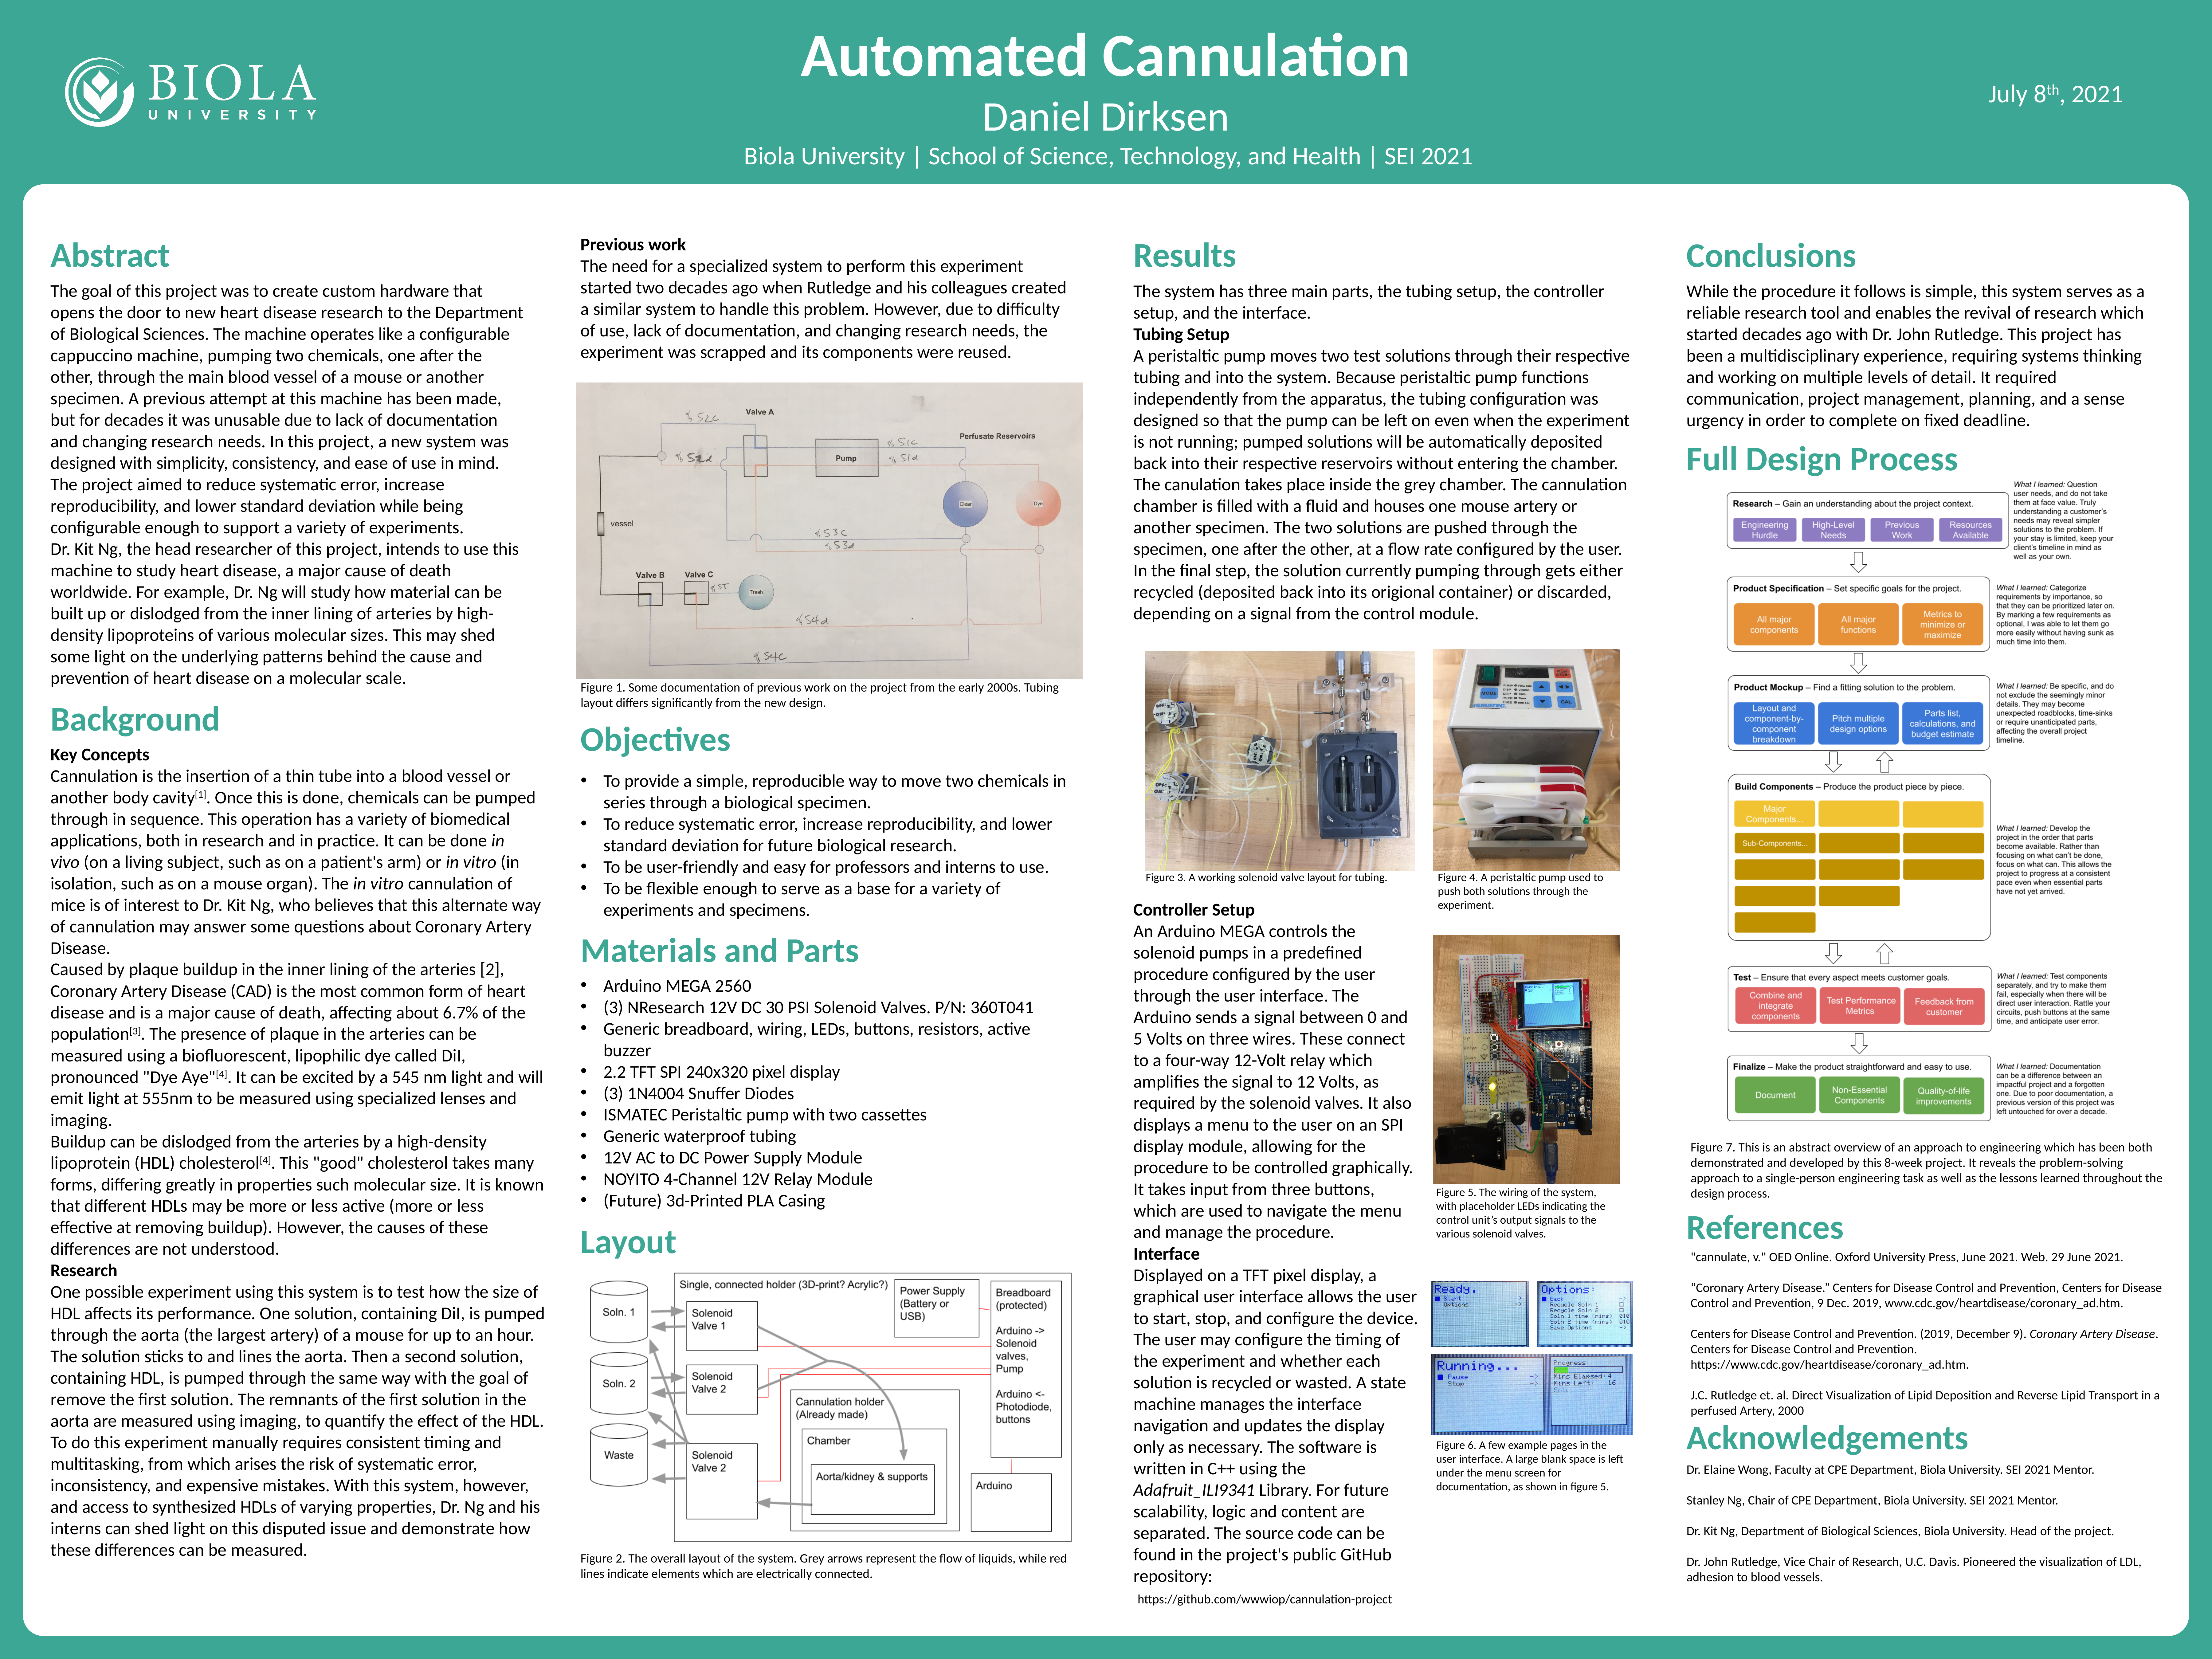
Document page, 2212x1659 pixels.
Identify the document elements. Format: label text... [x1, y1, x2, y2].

picture [1145, 651, 1415, 871]
text_box Previous work The need for a specialized system to perform this experiment started two decades ago when Rutledge and his colleagues created a similar system to handle this problem. However, due to difficulty of use, lack of documentation, and changing research needs, the experiment was scrapped and its components were reused. [576, 230, 1083, 364]
text_box July 8th, 2021 [1900, 0, 2212, 185]
picture [1431, 1281, 1529, 1347]
text_box Automated Cannulation Daniel Dirksen Biola University | School of Science, Technology, and Health | SEI 2021 [371, 0, 1841, 184]
text_box Figure 4. A peristaltic pump used to push both solutions through the experiment. [1433, 871, 1620, 914]
text_box Figure 5. The wiring of the system, with placeholder LEDs indicating the control unit’s output signals to the various solenoid valves. [1431, 1182, 1618, 1242]
text_box Background [46, 694, 553, 740]
text_box "cannulate, v." OED Online. Oxford University Press, June 2021. Web. 29 June 2021. “Coronary Artery Disease.” Centers for Disease Control and Prevention, Centers for Disease Control and Prevention, 9 Dec. 2019, www.cdc.gov/heartdisease/coronary_ad.htm. Centers for Disease Control and Prevention. (2019, December 9). Coronary Artery Disease. Centers for Disease Control and Prevention. https://www.cdc.gov/heartdisease/coronary_ad.htm. J.C. Rutledge et. al. Direct Visualization of Lipid Deposition and Reverse Lipid Transport in a perfused Artery, 2000 [1686, 1246, 2170, 1420]
picture [1433, 649, 1620, 871]
text_box Arduino MEGA 2560 (3) NResearch 12V DC 30 PSI Solenoid Valves. P/N: 360T041 Generic breadboard, wiring, LEDs, buttons, resistors, active buzzer 2.2 TFT SPI 240x320 pixel display (3) 1N4004 Snuffer Diodes ISMATEC Peristaltic pump with two cassettes Generic waterproof tubing 12V AC to DC Power Supply Module NOYITO 4-Channel 12V Relay Module (Future) 3d-Printed PLA Casing [576, 971, 1083, 1213]
text_box While the procedure it follows is simple, this system serves as a reliable research tool and enables the revival of research which started decades ago with Dr. John Rutledge. This project has been a multidisciplinary experience, requiring systems thinking and working on multiple levels of detail. It required communication, project management, planning, and a sense urgency in order to complete on fixed deadline. [1682, 277, 2166, 432]
text_box The system has three main parts, the tubing setup, the controller setup, and the interface. Tubing Setup A peristaltic pump moves two test solutions through their respective tubing and into the system. Because peristaltic pump functions independently from the apparatus, the tubing configuration was designed so that the pump can be left on even when the experiment is not running; pumped solutions will be automatically deposited back into their respective reservoirs without entering the chamber. The canulation takes place inside the grey chamber. The cannulation chamber is filled with a fluid and houses one mouse artery or another specimen. The two solutions are pushed through the specimen, one after the other, at a flow rate configured by the user. In the final step, the solution currently pumping through gets either recycled (deposited back into its origional container) or discarded, depending on a signal from the control module. [1129, 277, 1636, 626]
text_box References [1682, 1202, 2166, 1248]
text_box Conclusions [1682, 230, 2166, 276]
text_box Layout [576, 1216, 1083, 1262]
text_box Materials and Parts [576, 925, 1083, 971]
text_box Full Design Process [1682, 434, 2166, 480]
text_box Results [1129, 230, 1636, 276]
text_box The goal of this project was to create custom hardware that opens the door to new heart disease research to the Department of Biological Sciences. The machine operates like a configurable cappuccino machine, pumping two chemicals, one after the other, through the main blood vessel of a mouse or another specimen. A previous attempt at this machine has been made, but for decades it was unusable due to lack of documentation and changing research needs. In this project, a new system was designed with simplicity, consistency, and ease of use in mind. The project aimed to reduce systematic error, increase reproducibility, and lower standard deviation while being configurable enough to support a variety of experiments. Dr. Kit Ng, the head researcher of this project, intends to use this machine to study heart disease, a major cause of death worldwide. For example, Dr. Ng will study how material can be built up or dislodged from the inner lining of arteries by high-density lipoproteins of various molecular sizes. This may shed some light on the underlying patterns behind the cause and prevention of heart disease on a molecular scale. [46, 276, 530, 690]
text_box Dr. Elaine Wong, Faculty at CPE Department, Biola University. SEI 2021 Mentor. Stanley Ng, Chair of CPE Department, Biola University. SEI 2021 Mentor. Dr. Kit Ng, Department of Biological Sciences, Biola University. Head of the project. Dr. John Rutledge, Vice Chair of Research, U.C. Davis. Pioneered the visualization of LDL, adhesion to blood vessels. [1682, 1458, 2166, 1586]
text_box Figure 3. A working solenoid valve layout for tubing. [1141, 867, 1415, 886]
text_box To provide a simple, reproducible way to move two chemicals in series through a biological specimen. To reduce systematic error, increase reproducibility, and lower standard deviation for future biological research. To be user-friendly and easy for professors and interns to use. To be flexible enough to serve as a base for a variety of experiments and specimens. [576, 767, 1083, 922]
text_box Key Concepts Cannulation is the insertion of a thin tube into a blood vessel or another body cavity[1]. Once this is done, chemicals can be pumped through in sequence. This operation has a variety of biomedical applications, both in research and in practice. It can be done in vivo (on a living subject, such as on a patient's arm) or in vitro (in isolation, such as on a mouse organ). The in vitro cannulation of mice is of interest to Dr. Kit Ng, who believes that this alternate way of cannulation may answer some questions about Coronary Artery Disease. Caused by plaque buildup in the inner lining of the arteries [2], Coronary Artery Disease (CAD) is the most common form of heart disease and is a major cause of death, affecting about 6.7% of the population[3]. The presence of plaque in the arteries can be measured using a biofluorescent, lipophilic dye called DiI, pronounced "Dye Aye"[4]. It can be excited by a 545 nm light and will emit light at 555nm to be measured using specialized lenses and imaging. Buildup can be dislodged from the arteries by a high-density lipoprotein (HDL) cholesterol[4]. This "good" cholesterol takes many forms, differing greatly in properties such molecular size. It is known that different HDLs may be more or less active (more or less effective at removing buildup). However, the causes of these differences are not understood. Research One possible experiment using this system is to test how the size of HDL affects its performance. One solution, containing DiI, is pumped through the aorta (the largest artery) of a mouse for up to an hour. The solution sticks to and lines the aorta. Then a second solution, containing HDL, is pumped through the same way with the goal of remove the first solution. The remnants of the first solution in the aorta are measured using imaging, to quantify the effect of the HDL. To do this experiment manually requires consistent timing and multitasking, from which arises the risk of systematic error, inconsistency, and expensive mistakes. With this system, however, and access to synthesized HDLs of varying properties, Dr. Ng and his interns can shed light on this disputed issue and demonstrate how these differences can be measured. [46, 740, 553, 1562]
picture [65, 57, 316, 127]
text_box Abstract [46, 230, 530, 276]
picture [1537, 1281, 1633, 1347]
text_box Figure 2. The overall layout of the system. Grey arrows represent the flow of liquids, while red lines indicate elements which are electrically connected. [576, 1555, 1083, 1583]
text_box [22, 184, 2189, 1636]
picture [576, 1262, 1083, 1555]
picture [1719, 477, 2129, 1133]
picture [576, 382, 1083, 679]
text_box Figure 6. A few example pages in the user interface. A large blank space is left under the menu screen for documentation, as shown in figure 5. [1431, 1435, 1633, 1495]
text_box Acknowledgements [1682, 1412, 2166, 1458]
text_box Controller Setup An Arduino MEGA controls the solenoid pumps in a predefined procedure configured by the user through the user interface. The Arduino sends a signal between 0 and 5 Volts on three wires. These connect to a four-way 12-Volt relay which amplifies the signal to 12 Volts, as required by the solenoid valves. It also displays a menu to the user on an SPI display module, allowing for the procedure to be controlled graphically. It takes input from three buttons, which are used to navigate the menu and manage the procedure. Interface Displayed on a TFT pixel display, a graphical user interface allows the user to start, stop, and configure the device. The user may configure the timing of the experiment and whether each solution is recycled or wasted. A state machine manages the interface navigation and updates the display only as necessary. The software is written in C++ using the Adafruit_ILI9341 Library. For future scalability, logic and content are separated. The source code can be found in the project's public GitHub repository: https://github.com/wwwiop/cannulation-project [1129, 895, 1424, 1610]
text_box Figure 7. This is an abstract overview of an approach to engineering which has been both demonstrated and developed by this 8-week project. It reveals the problem-solving approach to a single-person engineering task as well as the lessons learned throughout the design process. [1686, 1136, 2170, 1203]
picture [1433, 935, 1620, 1184]
text_box Objectives [576, 714, 1083, 760]
picture [1431, 1354, 1633, 1435]
text_box Figure 1. Some documentation of previous work on the project from the early 2000s. Tubing layout differs significantly from the new design. [576, 679, 1083, 712]
